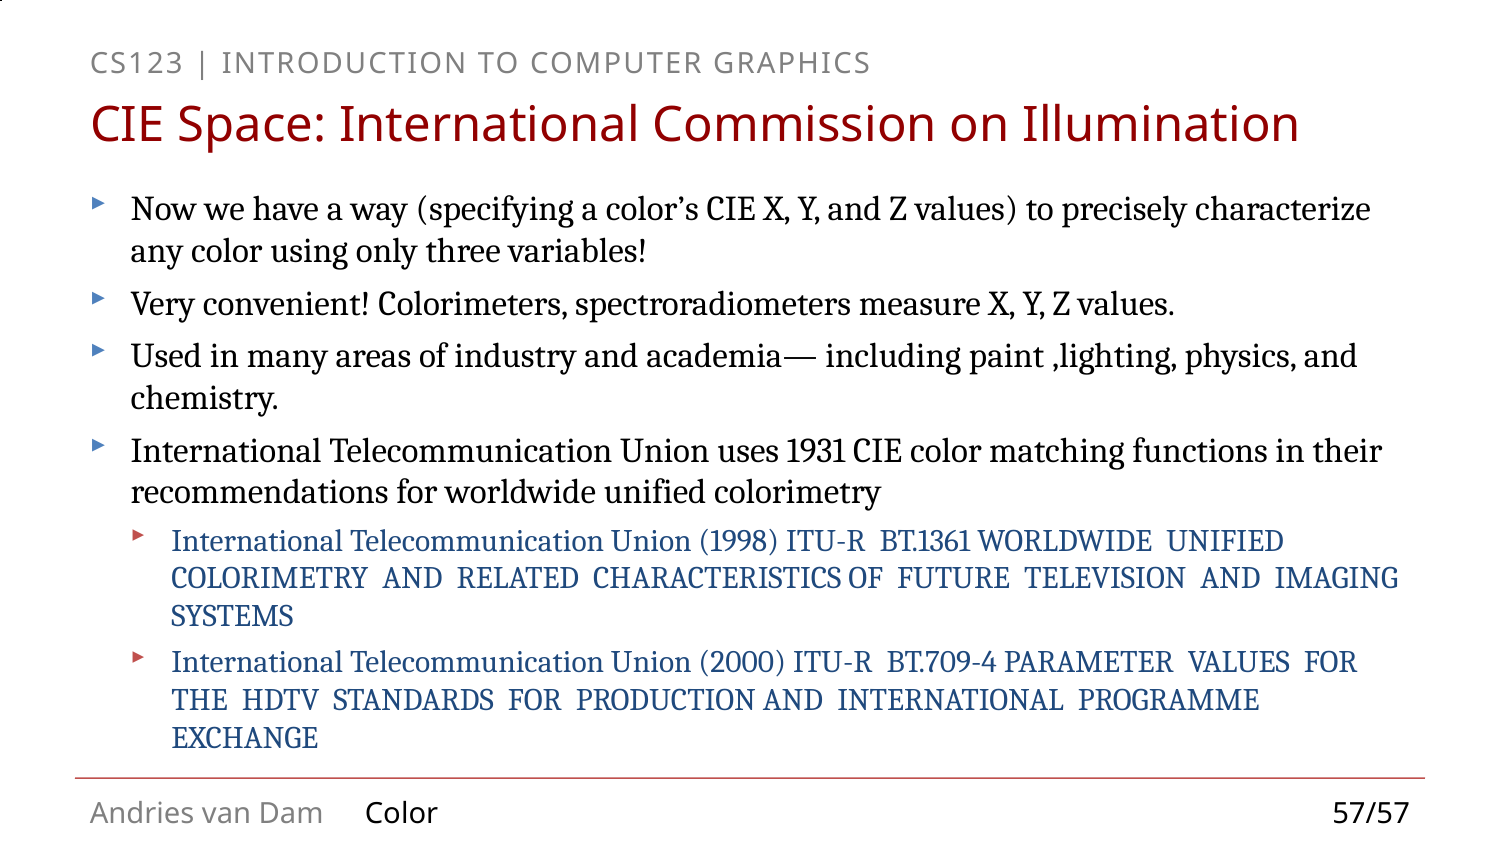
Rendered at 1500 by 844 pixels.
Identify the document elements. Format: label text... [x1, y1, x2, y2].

slide_number 57/57 [1224, 787, 1425, 827]
title CIE Space: International Commission on Illumination [75, 84, 1425, 160]
footer Color [350, 787, 1213, 827]
list Now we have a way (specifying a color’s CIE X, Y, and Z values) to precisely characterize any color using only three variables! Very convenient! Colorimeters, spectroradiometers measure X, Y, Z values. Used in many areas of industry and academia— including paint ,lighting, physics, and chemistry. International Telecommunication Union uses 1931 CIE color matching functions in their recommendations for worldwide unified colorimetry International Telecommunication Union (1998) ITU-R BT.1361 WORLDWIDE UNIFIED COLORIMETRY AND RELATED CHARACTERISTICS OF FUTURE TELEVISION AND IMAGING SYSTEMS International Telecommunication Union (2000) ITU-R BT.709-4 PARAMETER VALUES FOR THE HDTV STANDARDS FOR PRODUCTION AND INTERNATIONAL PROGRAMME EXCHANGE [75, 178, 1425, 769]
